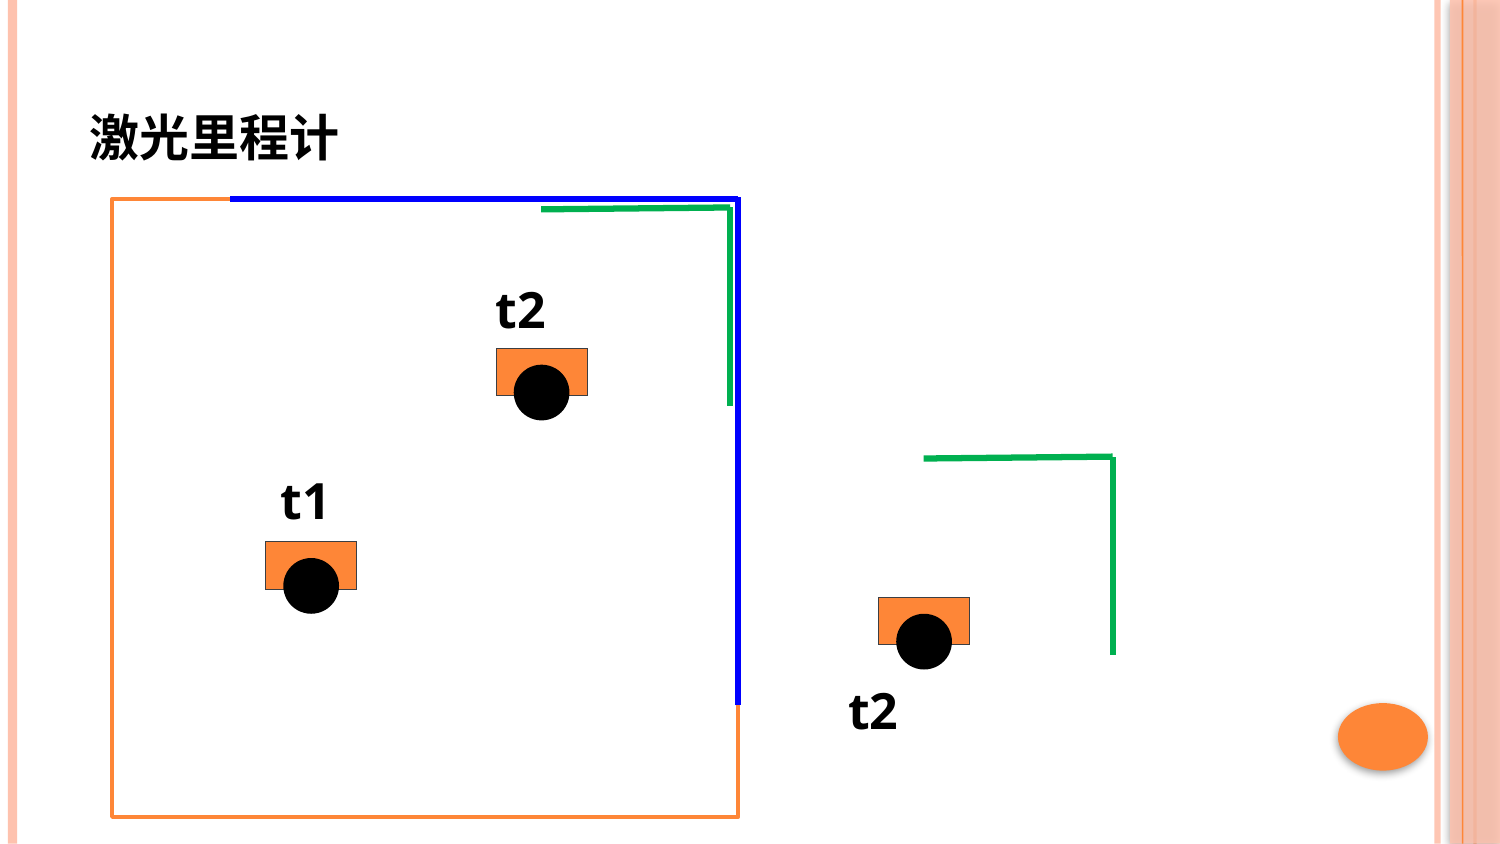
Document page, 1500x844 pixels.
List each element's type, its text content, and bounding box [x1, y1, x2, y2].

text_box [283, 558, 340, 614]
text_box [540, 206, 731, 210]
title 激光里程计 [75, 33, 1300, 175]
text_box [496, 348, 588, 396]
text_box [513, 364, 570, 421]
text_box [878, 597, 970, 645]
text_box [896, 613, 952, 657]
text_box t2 [833, 657, 952, 748]
text_box [265, 541, 357, 590]
text_box [110, 197, 740, 819]
text_box t2 [480, 256, 600, 347]
text_box t1 [265, 447, 385, 538]
